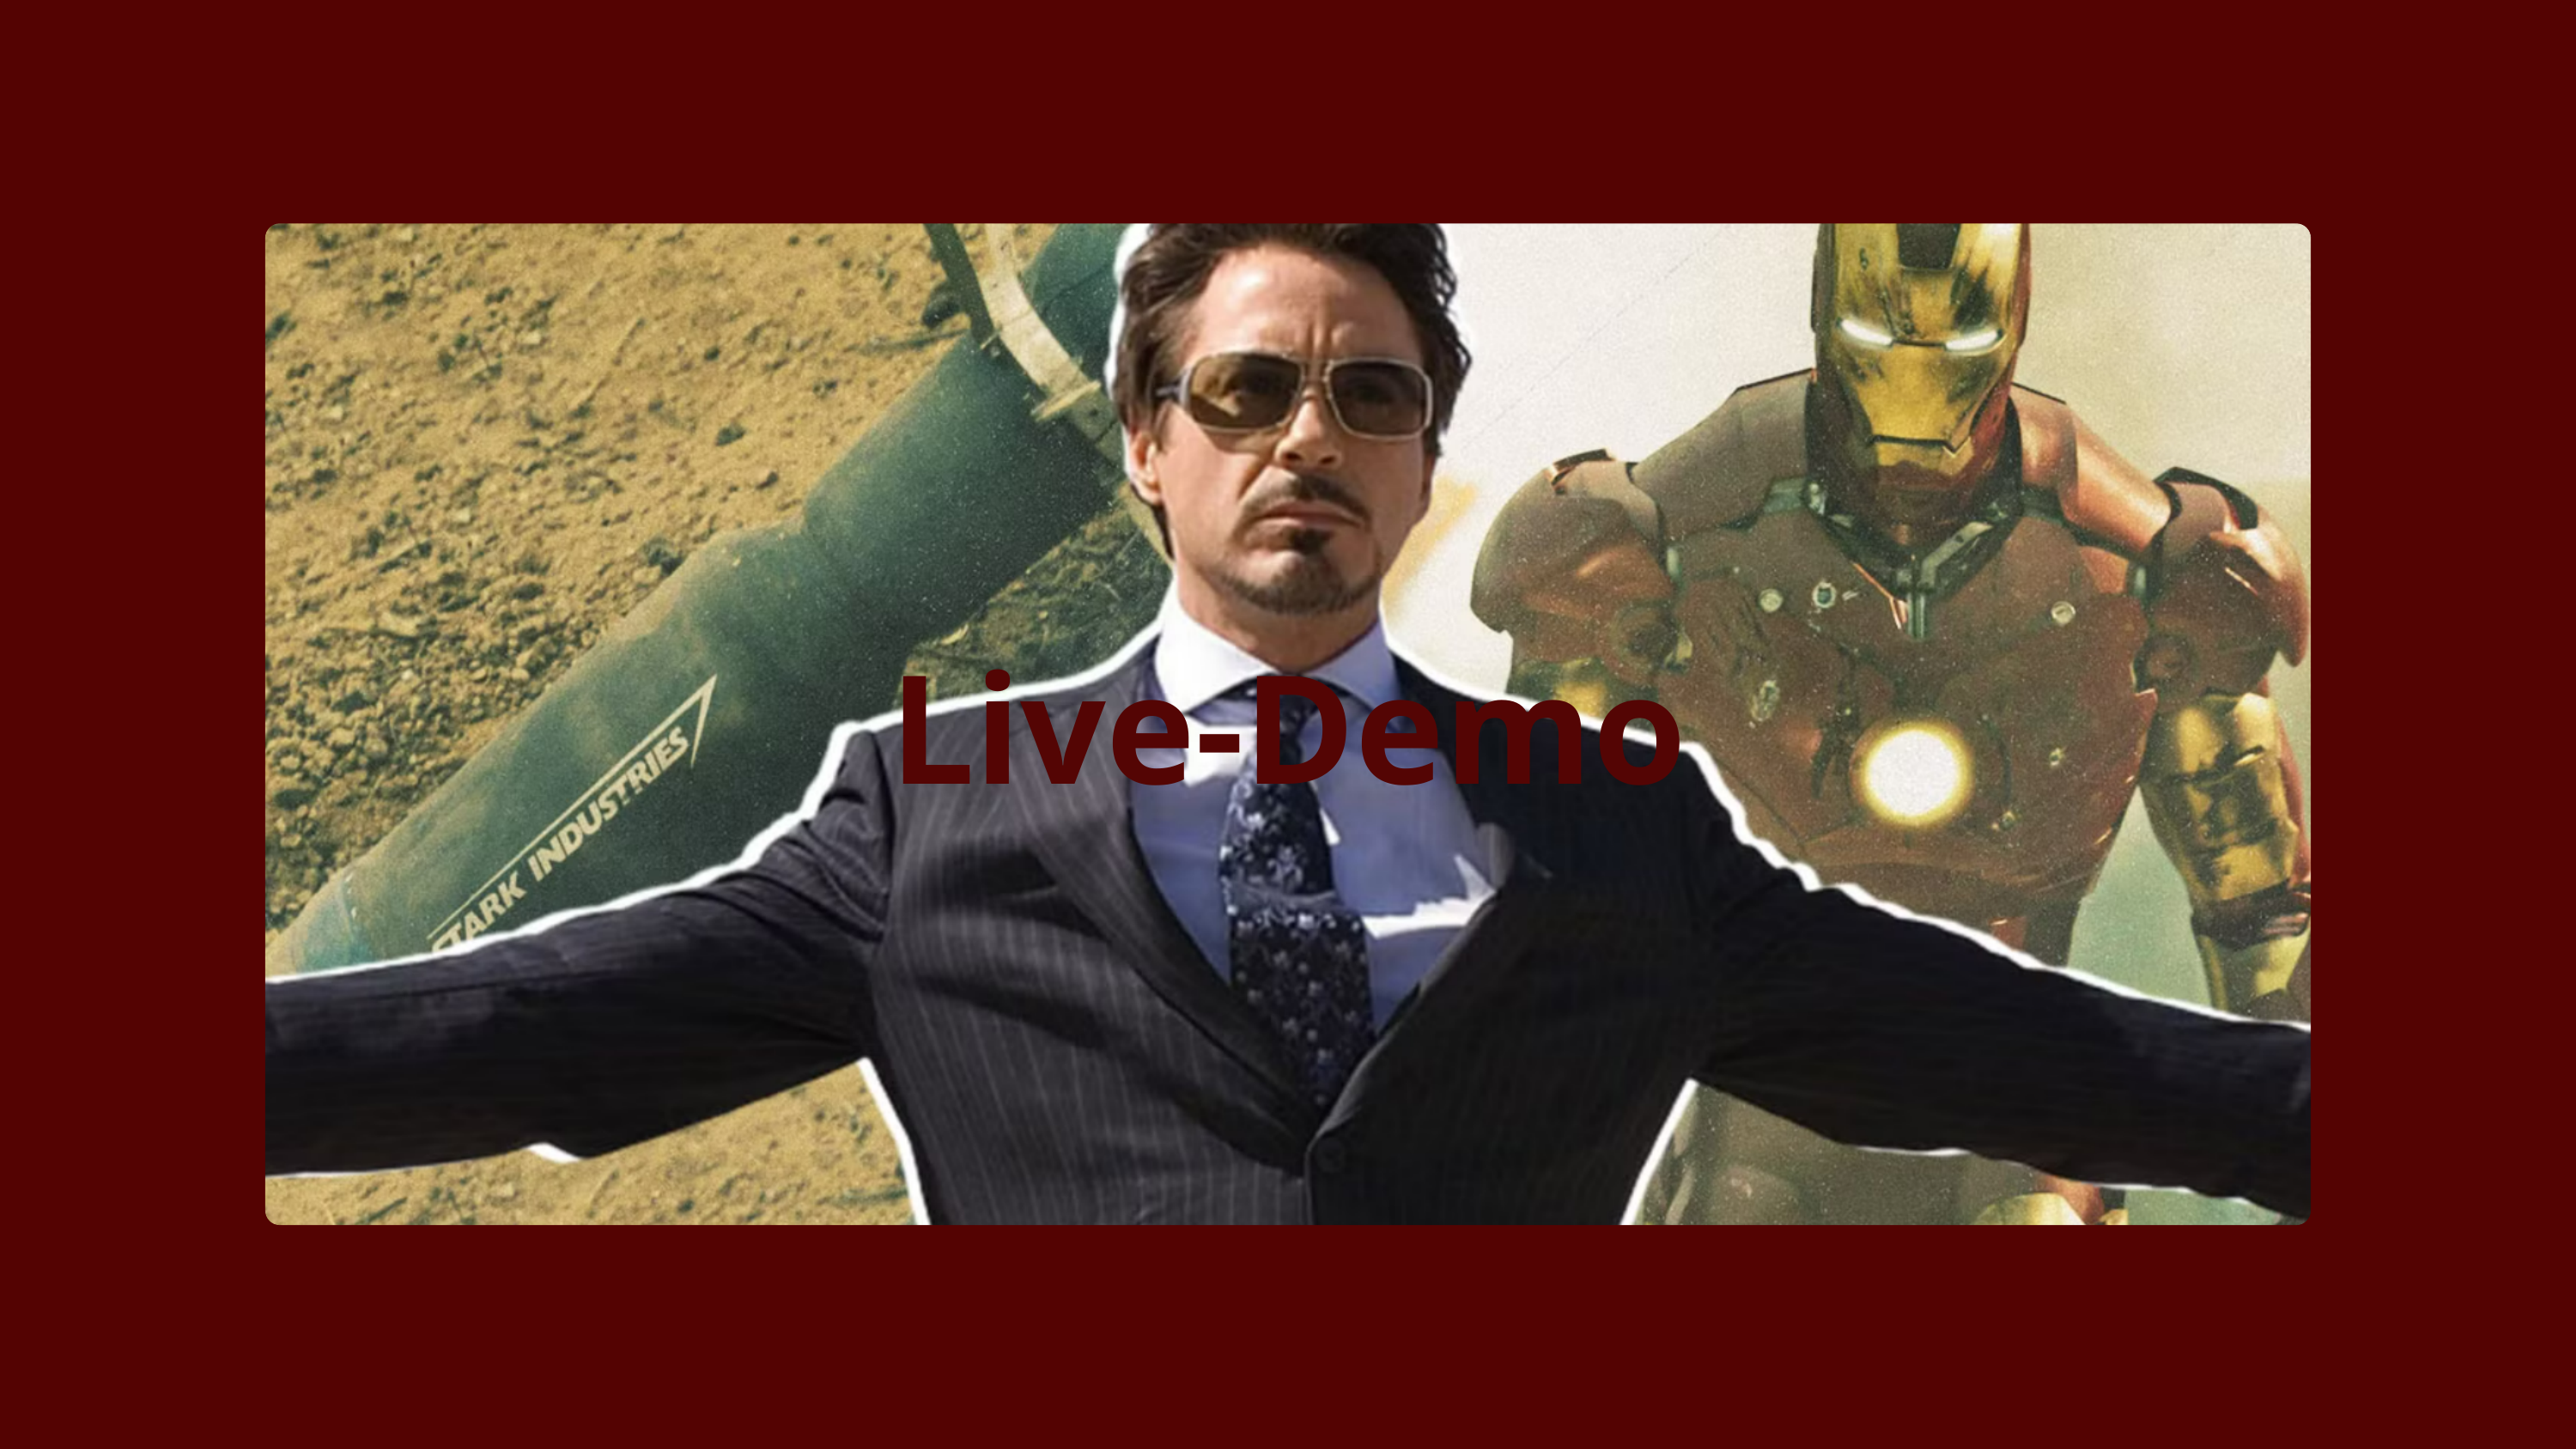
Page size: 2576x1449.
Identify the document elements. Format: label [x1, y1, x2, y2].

text_box [264, 223, 2312, 1226]
